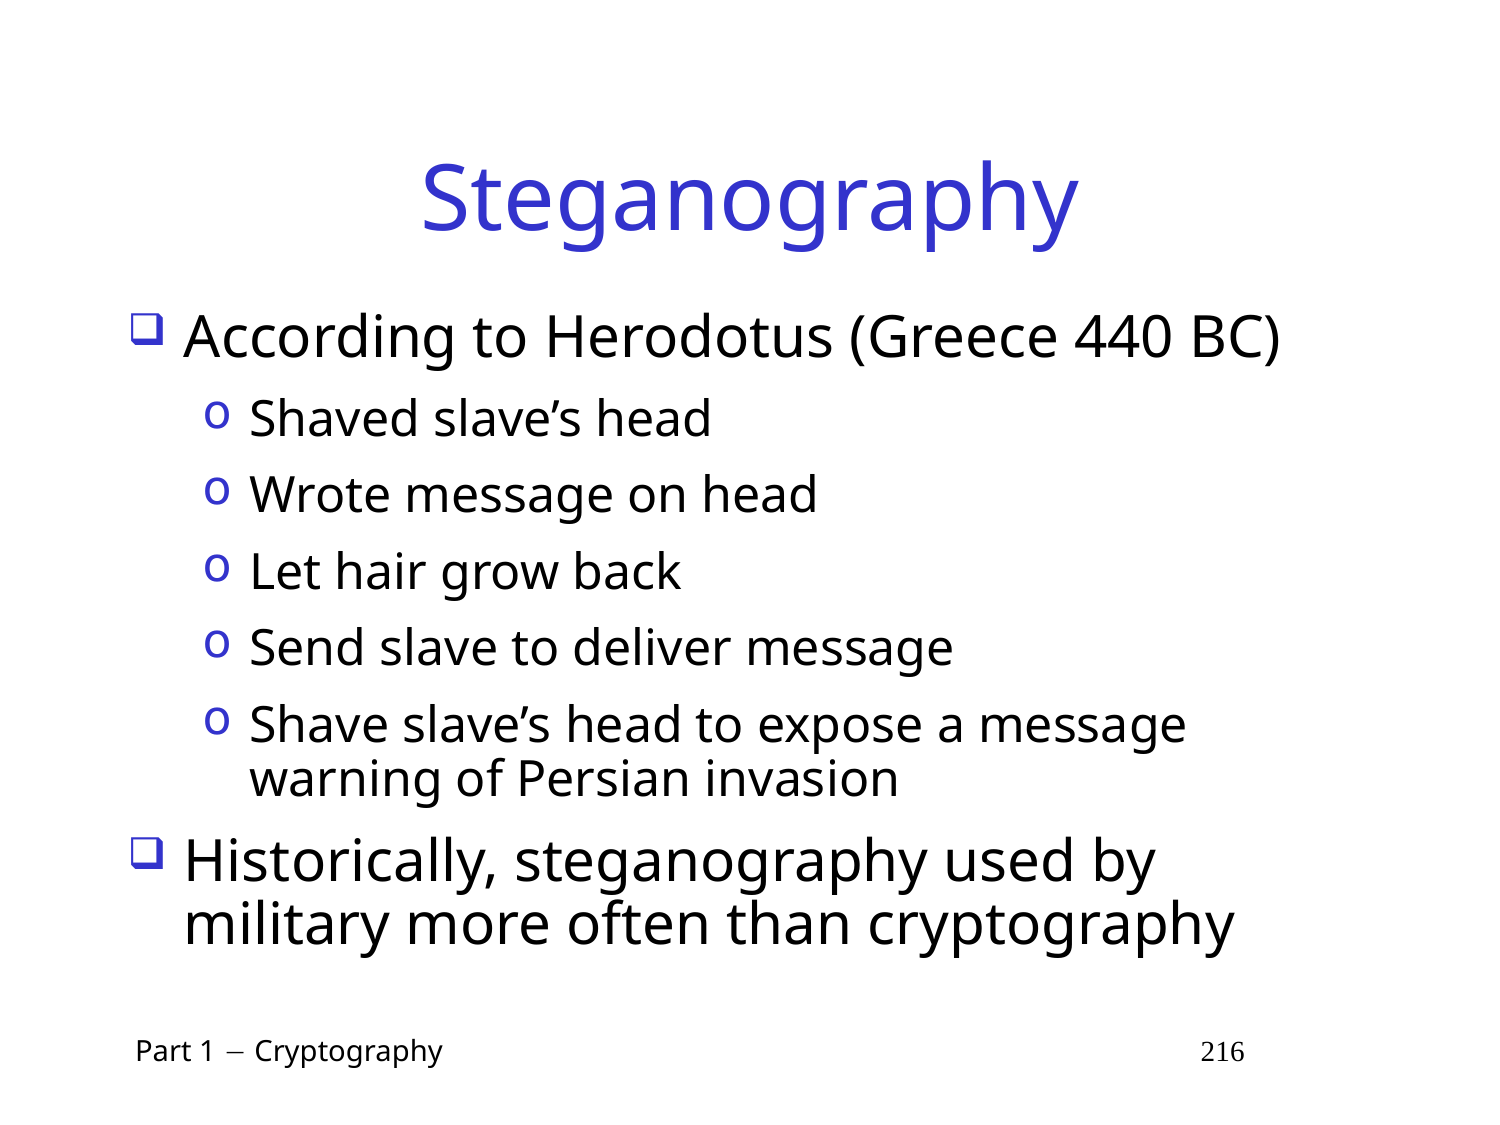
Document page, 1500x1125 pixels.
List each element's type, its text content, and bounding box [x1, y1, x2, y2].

title Steganography [112, 99, 1388, 288]
footer Part 1  Cryptography 216 [112, 1024, 1401, 1101]
list According to Herodotus (Greece 440 BC) Shaved slave’s head Wrote message on head Let hair grow back Send slave to deliver message Shave slave’s head to expose a message warning of Persian invasion Historically, steganography used by military more often than cryptography [112, 299, 1388, 1001]
